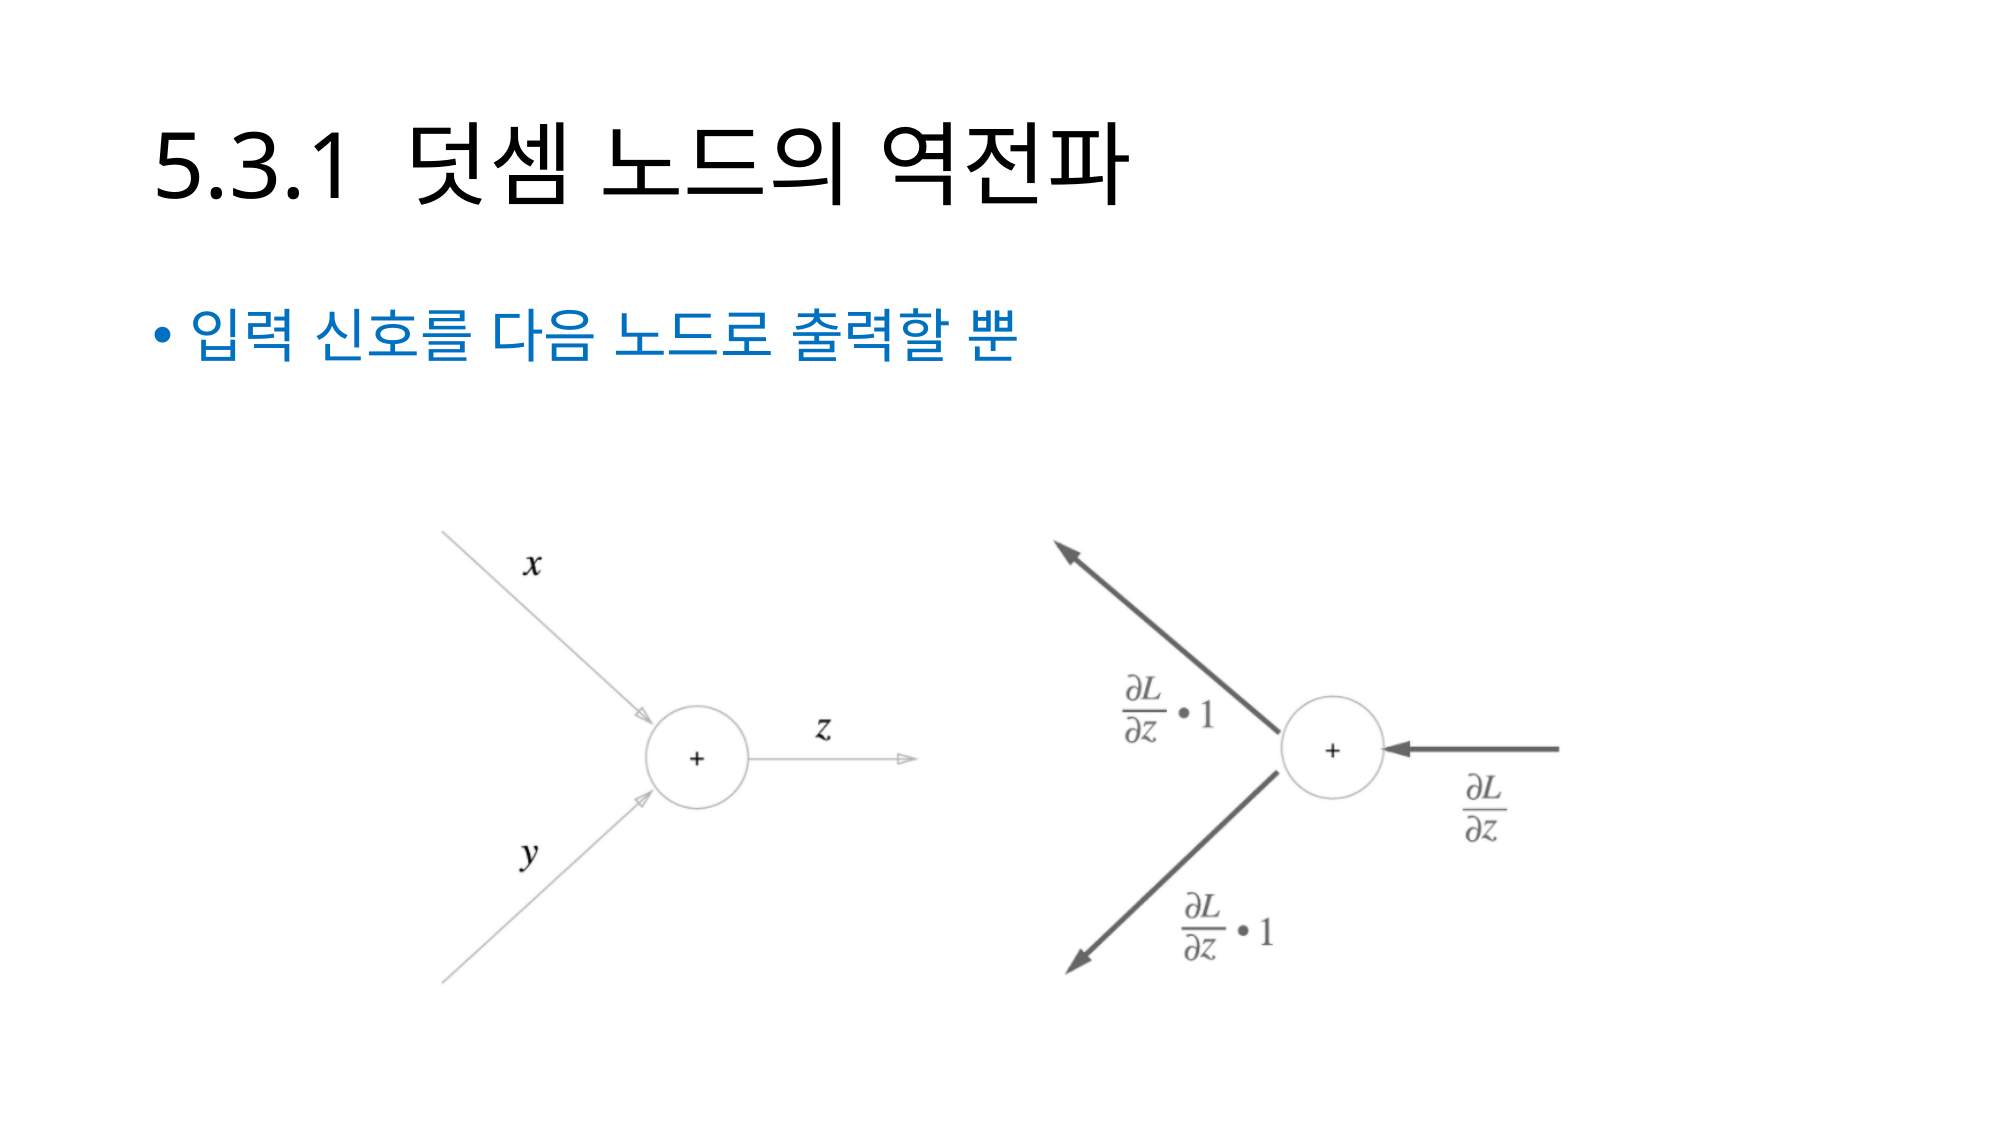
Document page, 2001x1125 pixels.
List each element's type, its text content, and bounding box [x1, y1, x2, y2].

list 입력 신호를 다음 노드로 출력할 뿐 [137, 299, 1863, 1014]
picture [429, 522, 1571, 989]
title 5.3.1 덧셈 노드의 역전파 [137, 59, 1863, 278]
